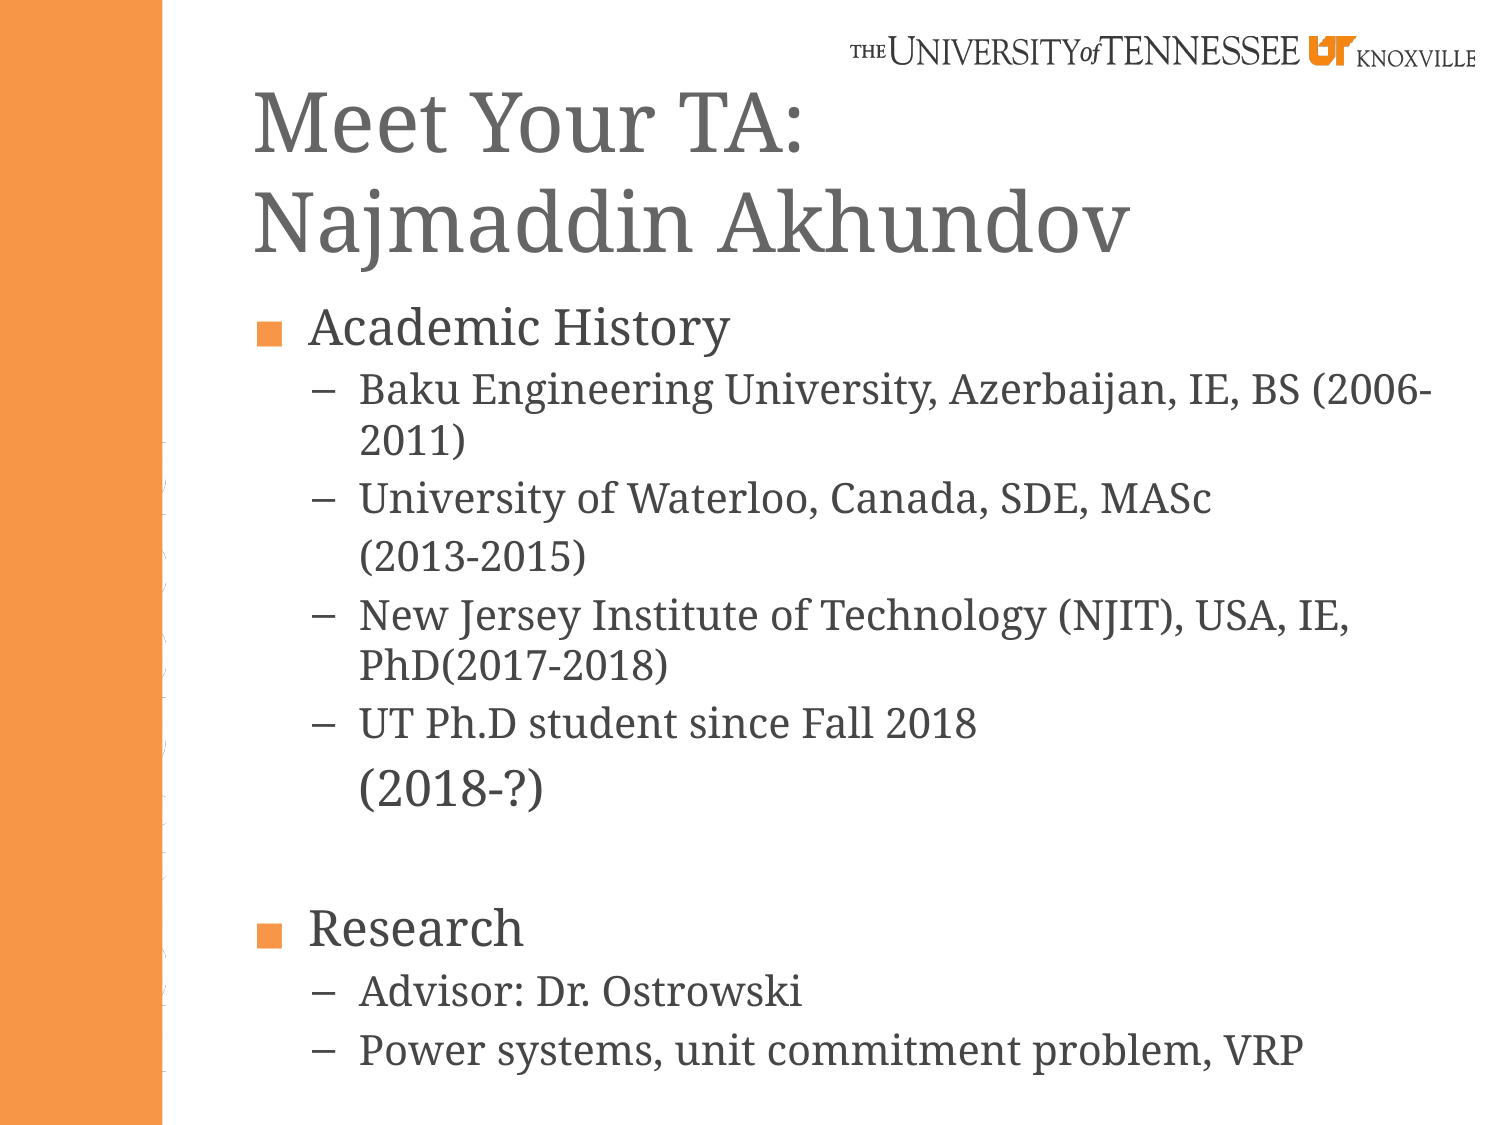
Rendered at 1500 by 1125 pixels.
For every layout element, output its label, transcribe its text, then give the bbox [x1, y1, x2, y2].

title Meet Your TA: Najmaddin Akhundov [237, 75, 1475, 263]
picture [849, 36, 1475, 73]
list Academic History Baku Engineering University, Azerbaijan, IE, BS (2006-2011) University of Waterloo, Canada, SDE, MASc (2013-2015) New Jersey Institute of Technology (NJIT), USA, IE, PhD(2017-2018) UT Ph.D student since Fall 2018 (2018-?) Research Advisor: Dr. Ostrowski Power systems, unit commitment problem, VRP [237, 287, 1475, 1025]
